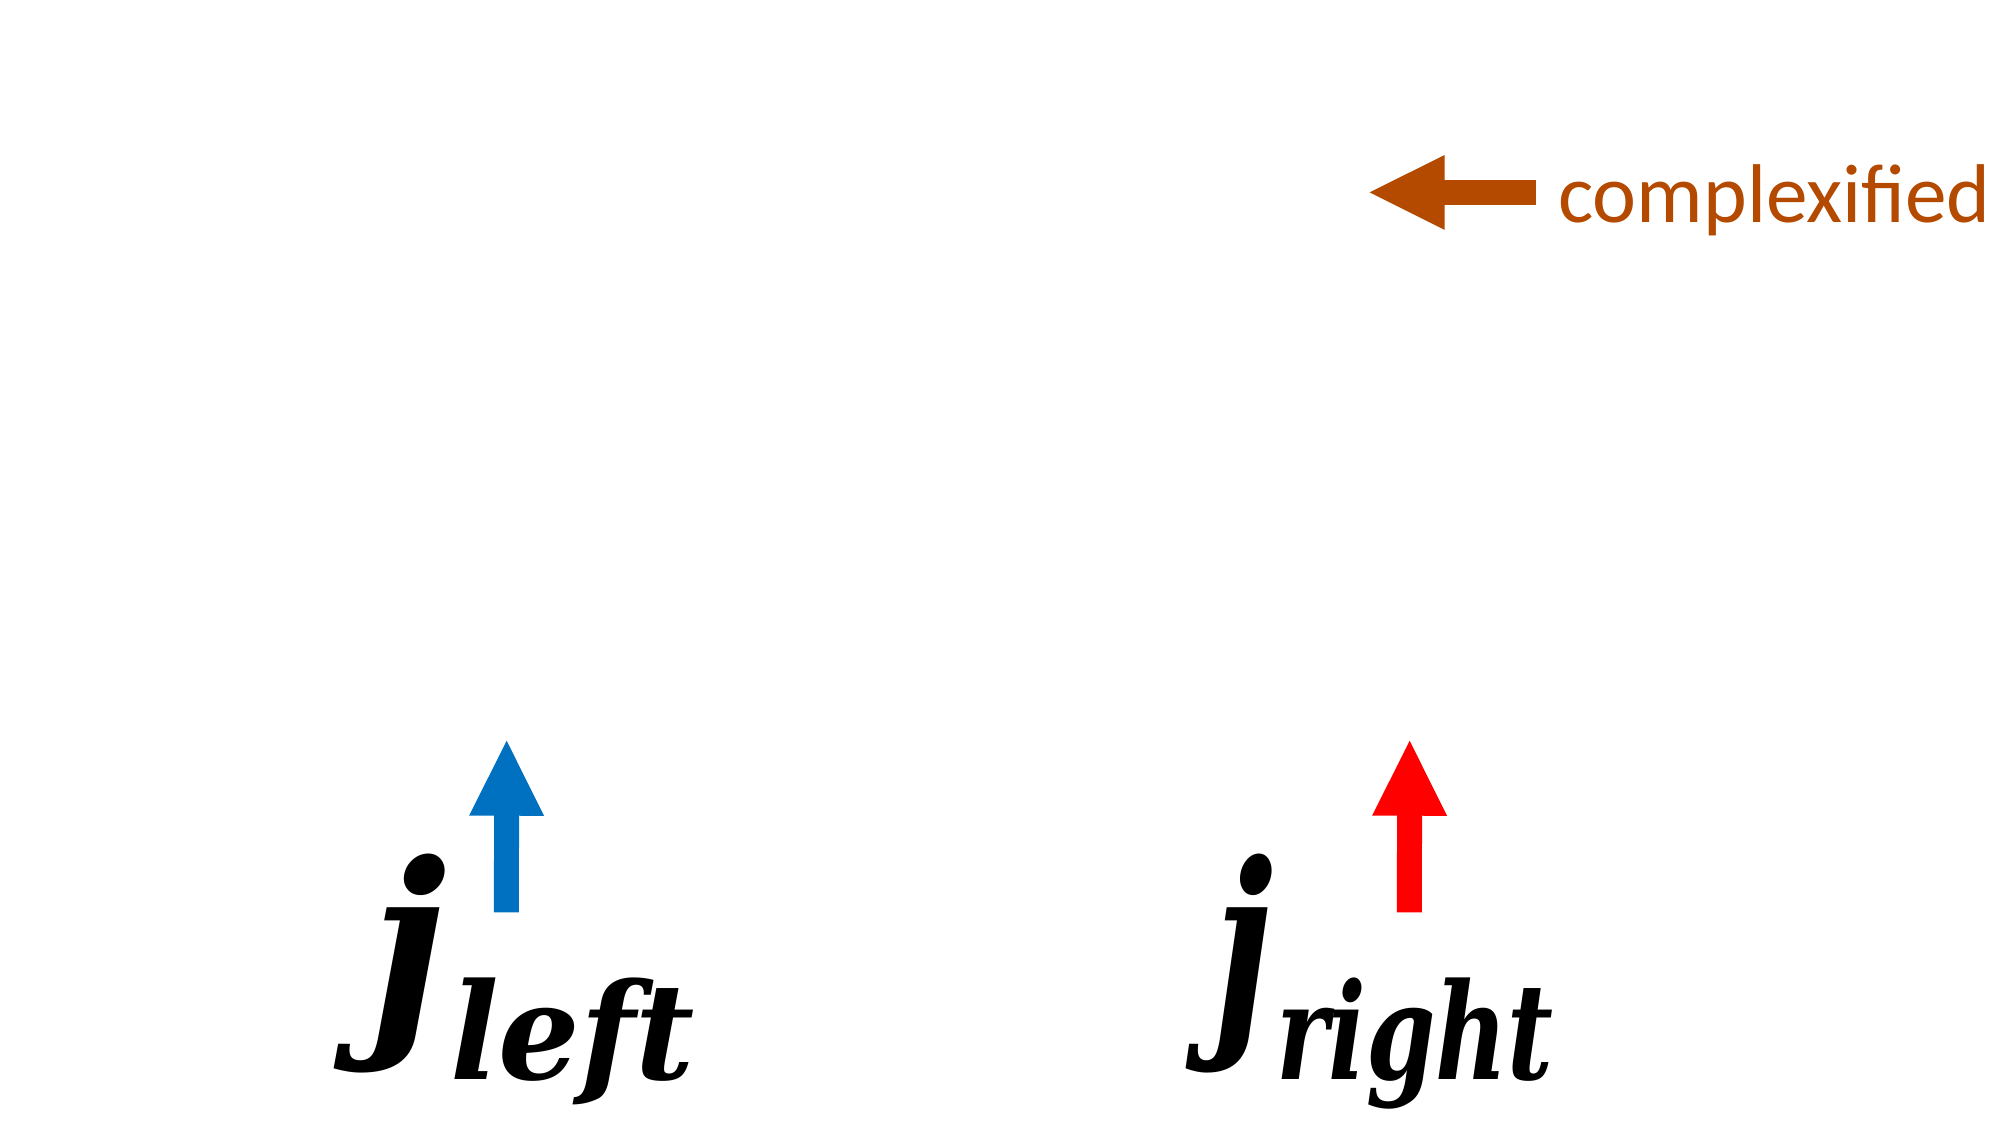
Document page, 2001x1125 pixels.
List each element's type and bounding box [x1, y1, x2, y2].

text_box [1171, 740, 1563, 1109]
text_box [315, 740, 707, 1109]
text_box [1369, 131, 2000, 248]
